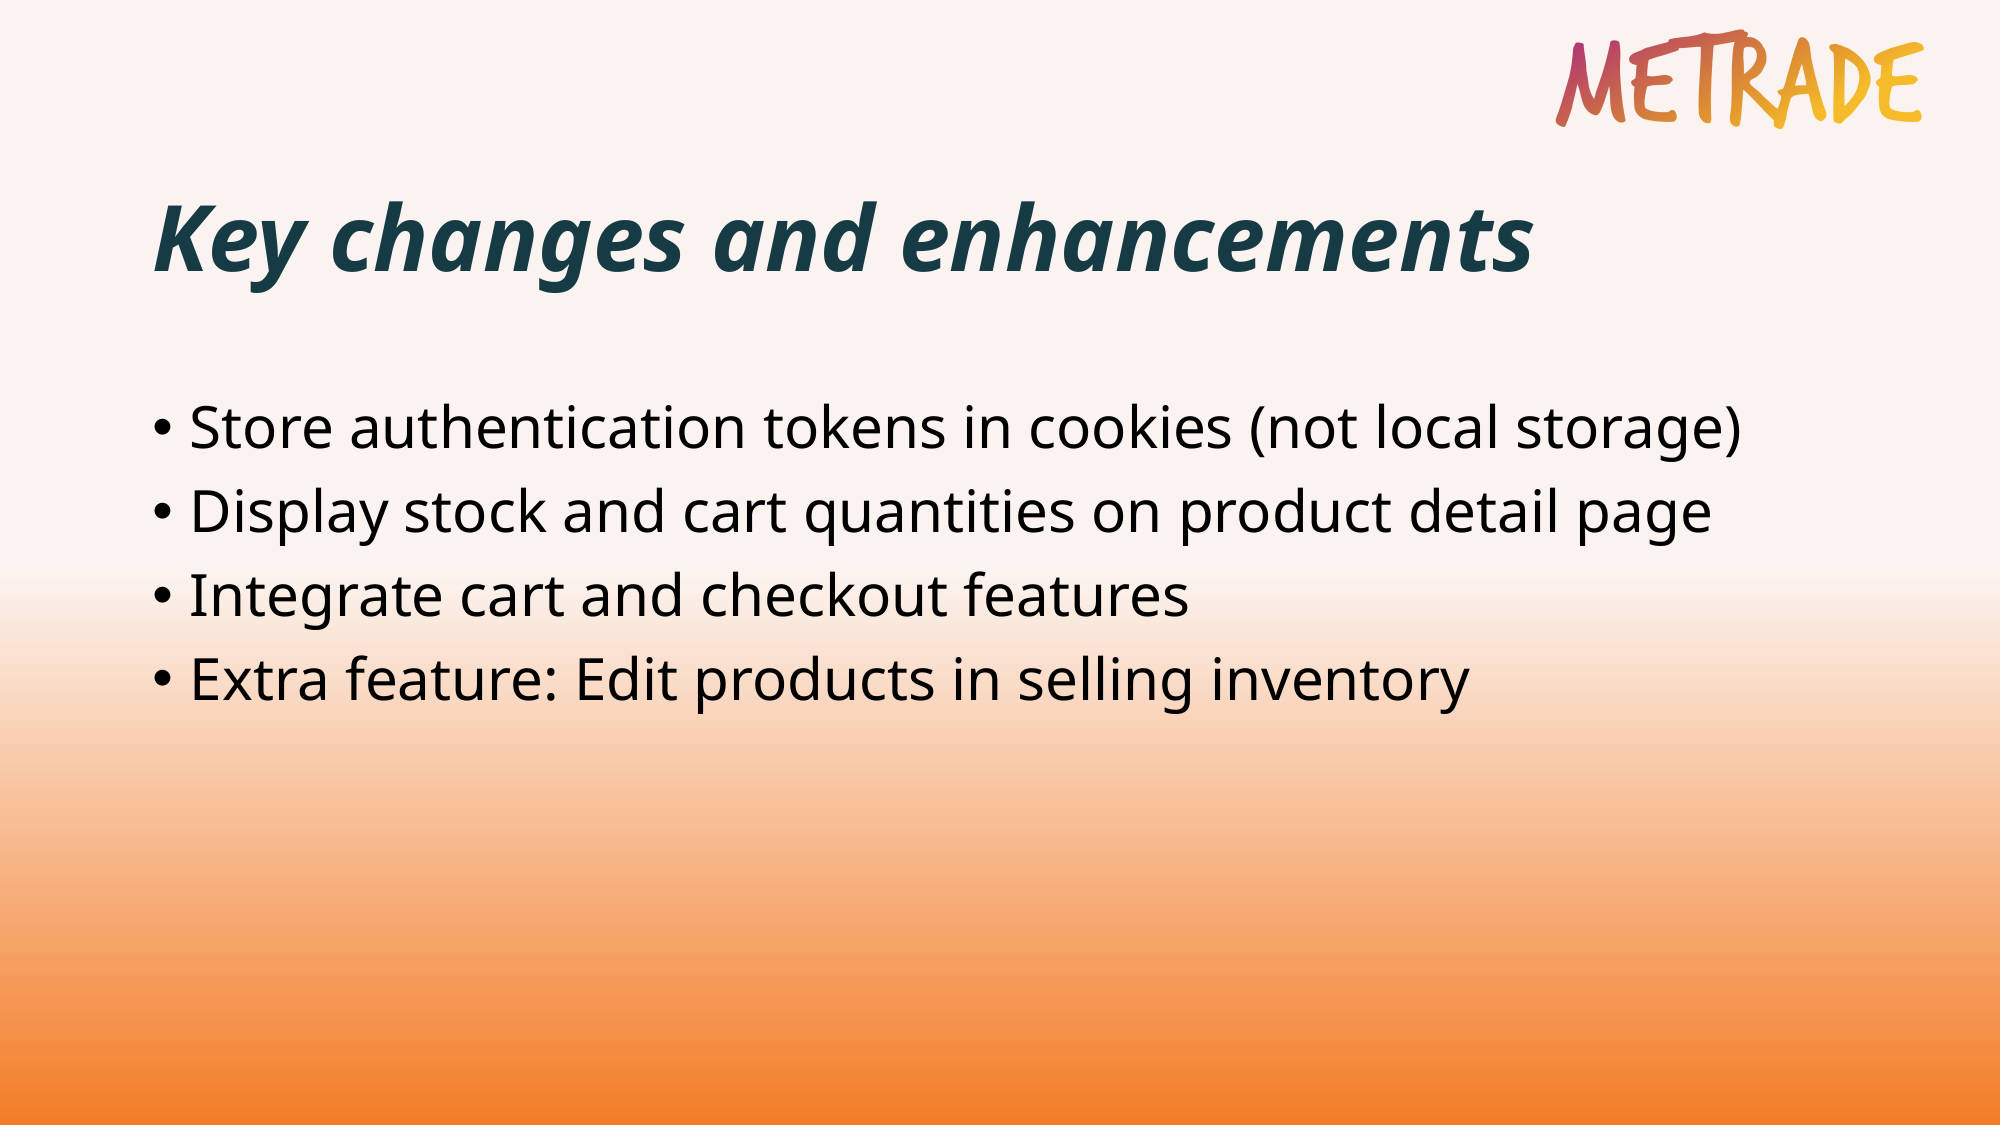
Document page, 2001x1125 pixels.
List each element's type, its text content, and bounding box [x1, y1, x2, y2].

list Store authentication tokens in cookies (not local storage) Display stock and cart quantities on product detail page Integrate cart and checkout features Extra feature: Edit products in selling inventory [137, 391, 1863, 992]
picture [1477, 18, 2000, 139]
title Key changes and enhancements [137, 133, 1863, 351]
